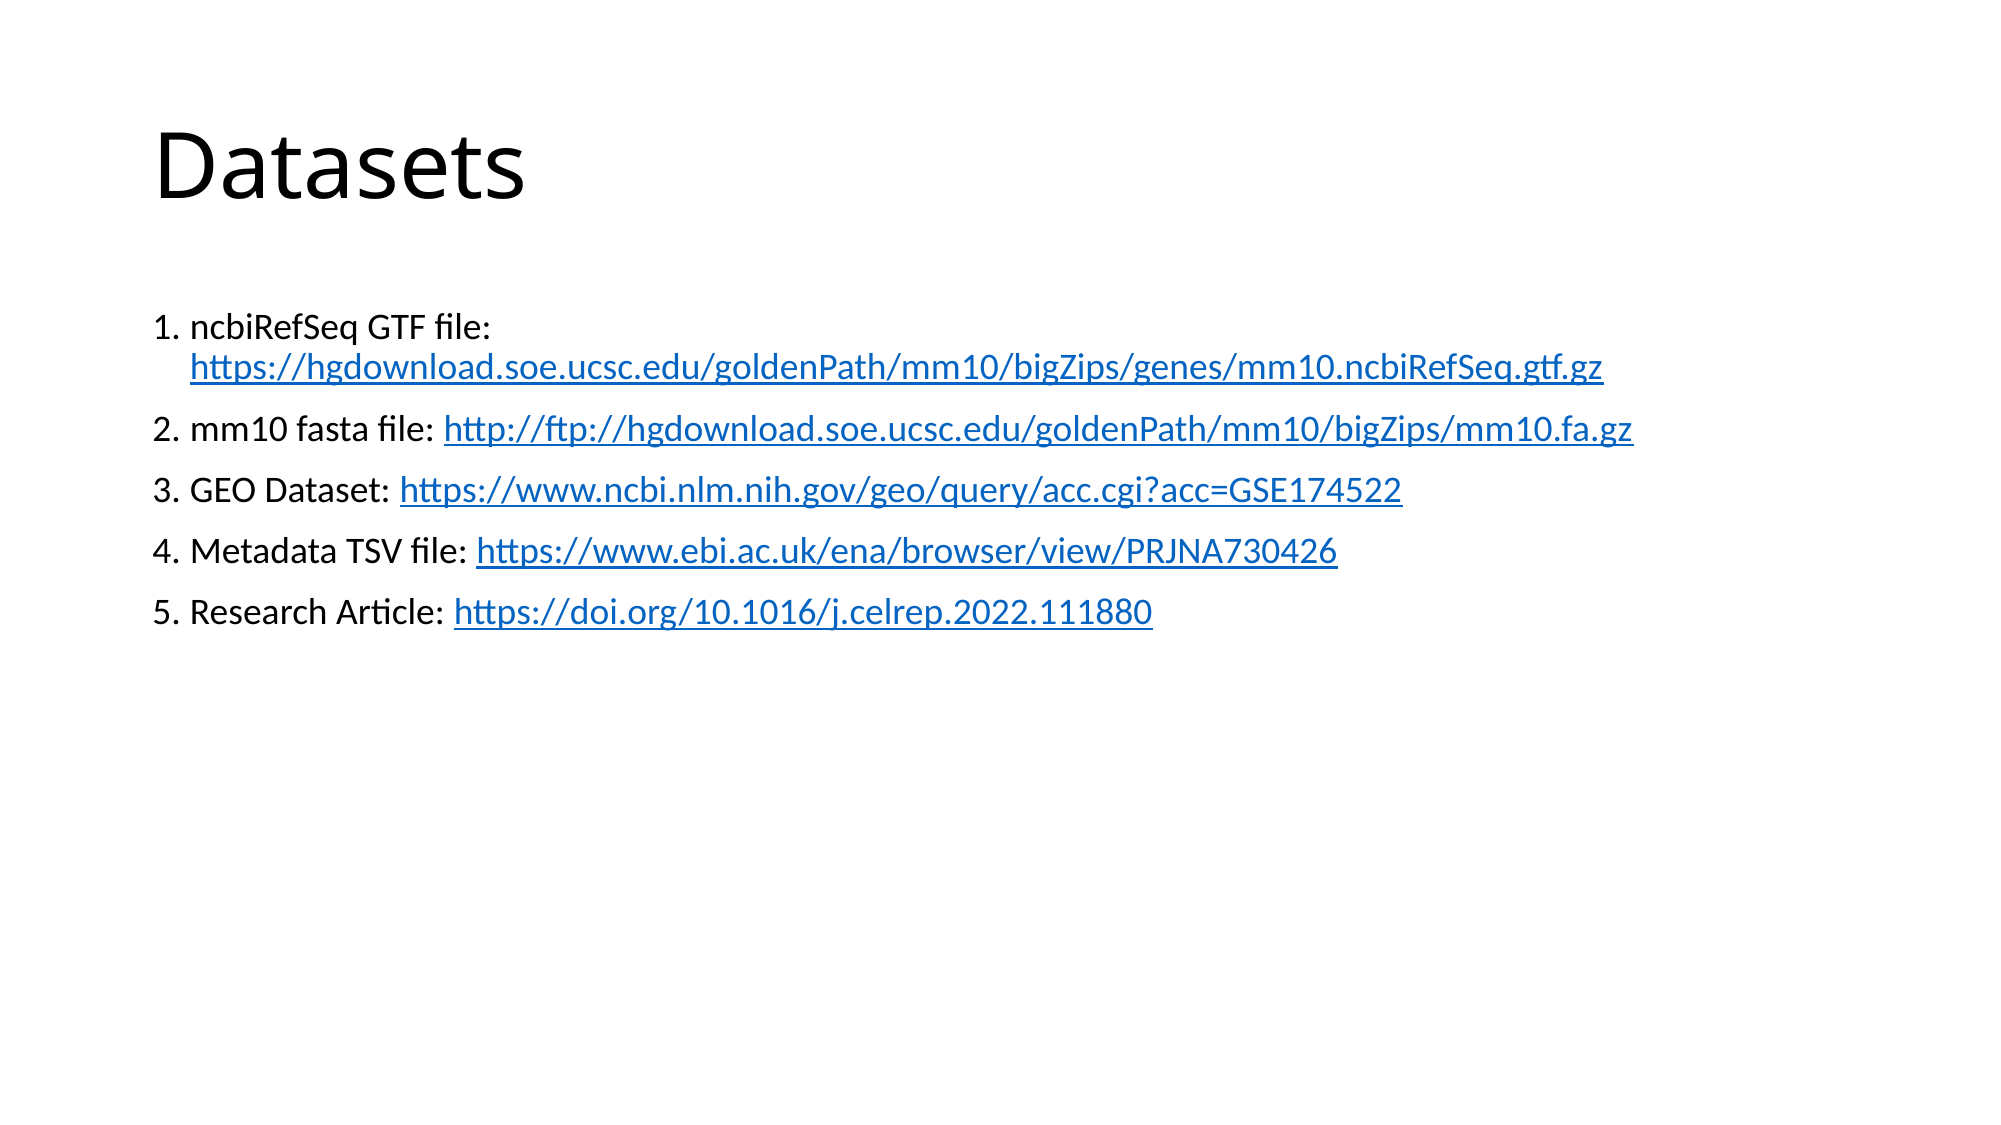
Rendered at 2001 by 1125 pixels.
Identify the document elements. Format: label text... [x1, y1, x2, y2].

list ncbiRefSeq GTF file: https://hgdownload.soe.ucsc.edu/goldenPath/mm10/bigZips/genes/mm10.ncbiRefSeq.gtf.gz mm10 fasta file: http://ftp://hgdownload.soe.ucsc.edu/goldenPath/mm10/bigZips/mm10.fa.gz GEO Dataset: https://www.ncbi.nlm.nih.gov/geo/query/acc.cgi?acc=GSE174522 Metadata TSV file: https://www.ebi.ac.uk/ena/browser/view/PRJNA730426 Research Article: https://doi.org/10.1016/j.celrep.2022.111880 [137, 299, 1863, 1014]
title Datasets [137, 59, 1863, 278]
